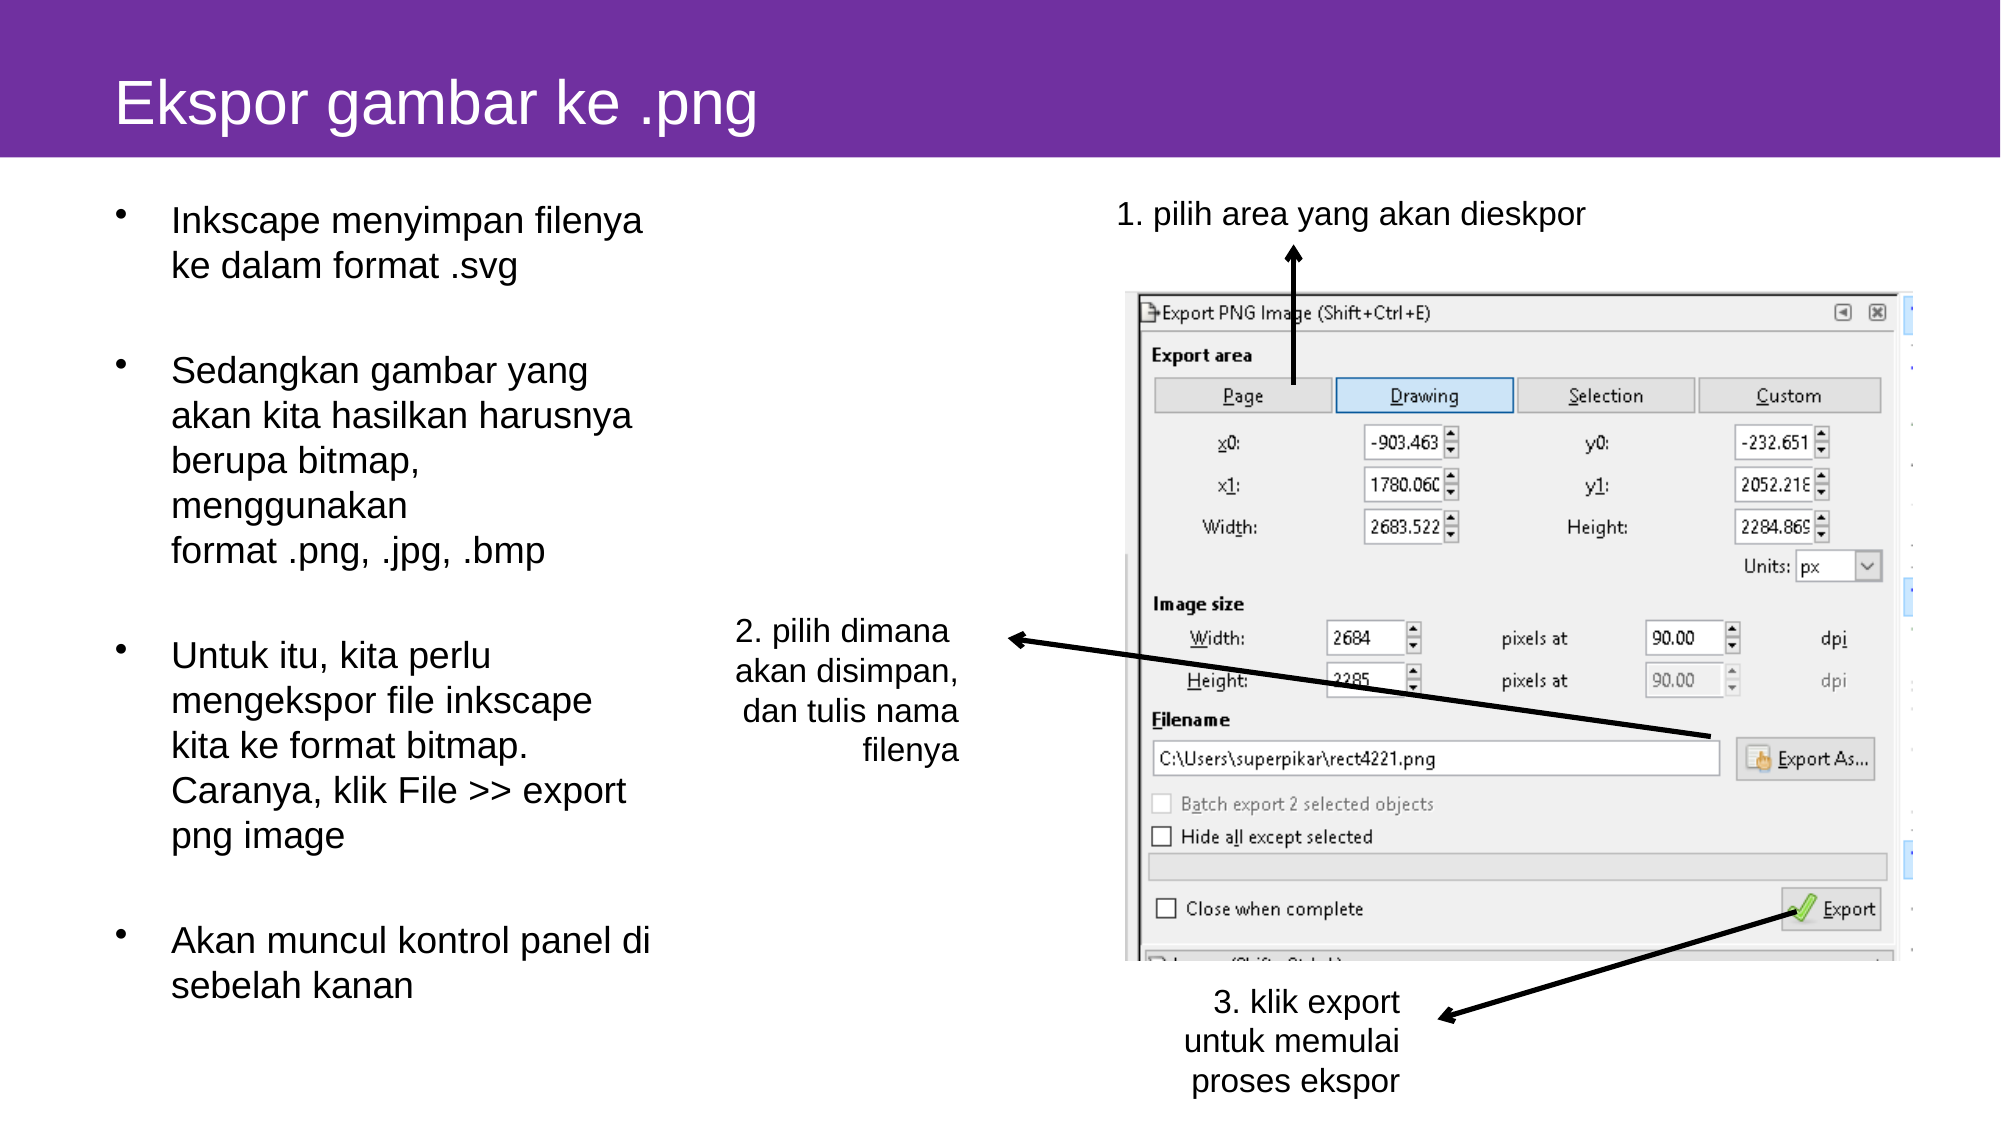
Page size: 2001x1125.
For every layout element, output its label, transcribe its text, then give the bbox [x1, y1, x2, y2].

text_box 1. pilih area yang akan dieskpor [973, 184, 1602, 240]
picture [1124, 279, 1913, 961]
title Ekspor gambar ke .png [99, 44, 1901, 155]
text_box 2. pilih dimana akan disimpan, dan tulis nama filenya [683, 601, 974, 776]
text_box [1437, 911, 1797, 1020]
list Inkscape menyimpan filenya ke dalam format .svg Sedangkan gambar yang akan kita hasilkan harusnya berupa bitmap, menggunakan format .png, .jpg, .bmp Untuk itu, kita perlu mengekspor file inkscape kita ke format bitmap. Caranya, klik File >> export png image Akan muncul kontrol panel di sebelah kanan [99, 188, 669, 1006]
text_box 3. klik export untuk memulai proses ekspor [1124, 972, 1416, 1107]
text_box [1007, 638, 1711, 737]
